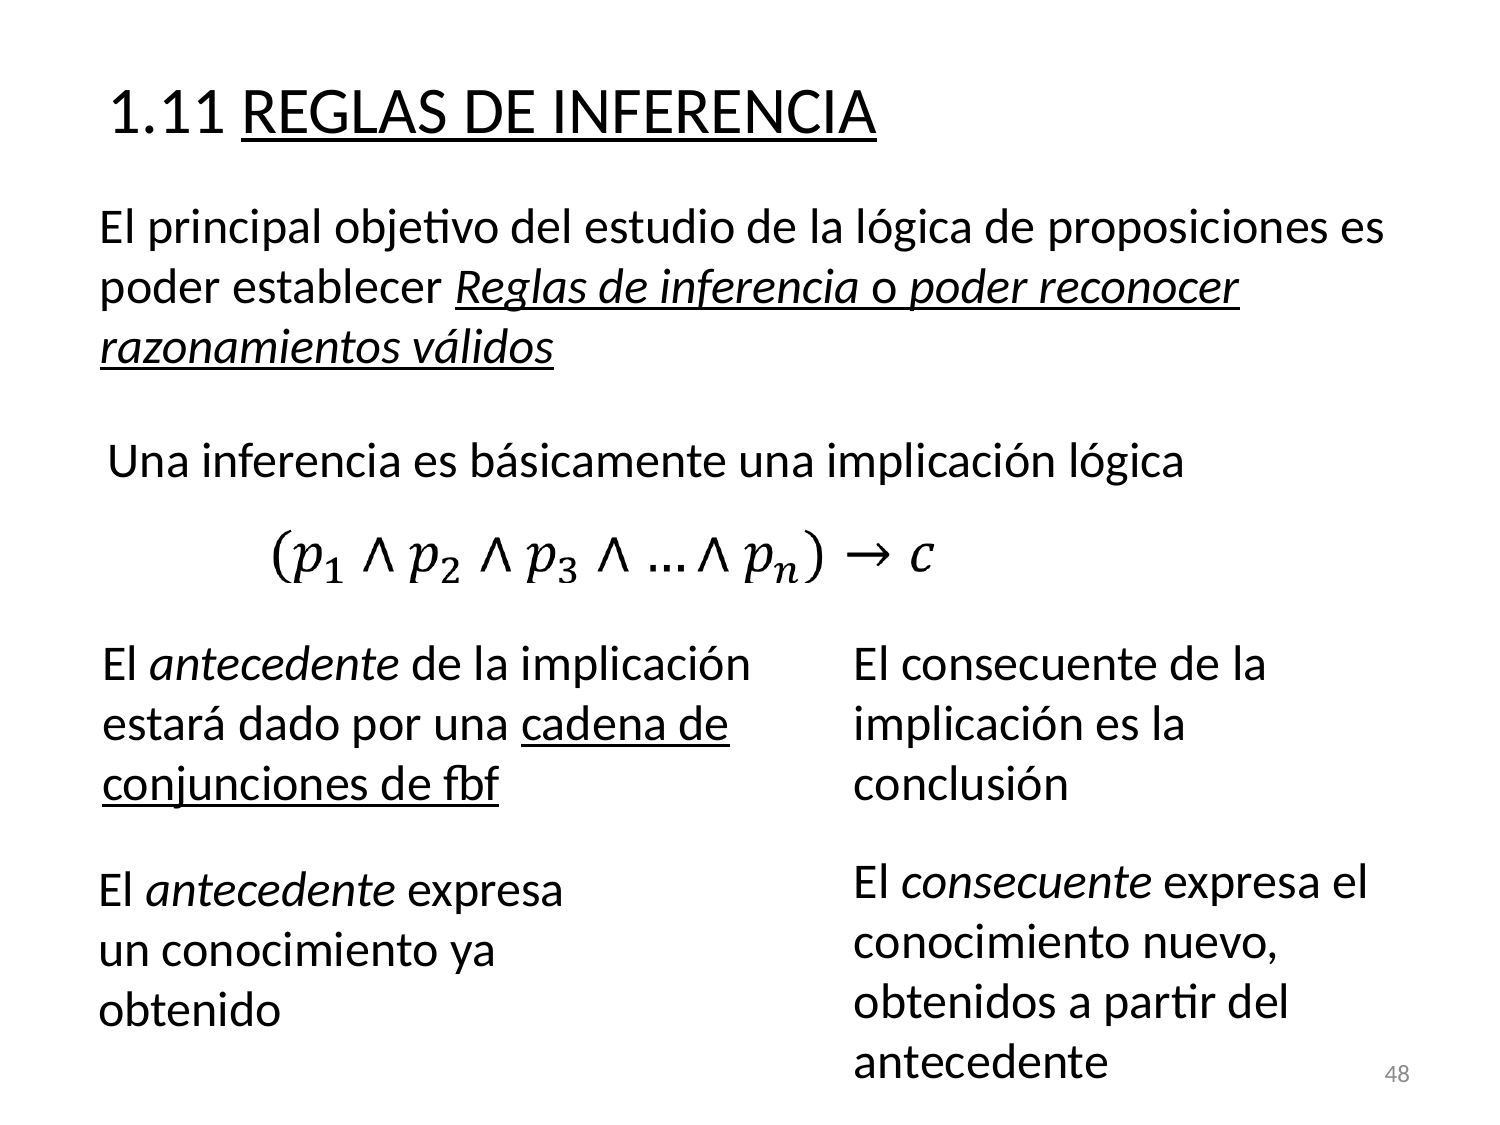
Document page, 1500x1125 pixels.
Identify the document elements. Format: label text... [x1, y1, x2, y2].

slide_number 48 [1074, 1042, 1425, 1103]
text_box El consecuente expresa el conocimiento nuevo, obtenidos a partir del antecedente [839, 841, 1423, 1096]
text_box El antecedente de la implicación estará dado por una cadena de conjunciones de fbf [87, 622, 780, 818]
text_box Una inferencia es básicamente una implicación lógica [93, 420, 1356, 496]
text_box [0, 515, 1219, 583]
text_box El antecedente expresa un conocimiento ya obtenido [83, 849, 594, 1044]
text_box El consecuente de la implicación es la conclusión [839, 622, 1423, 818]
text_box 1.11 REGLAS DE INFERENCIA [93, 60, 1086, 155]
text_box El principal objetivo del estudio de la lógica de proposiciones es poder establecer Reglas de inferencia o poder reconocer razonamientos válidos [85, 186, 1423, 382]
